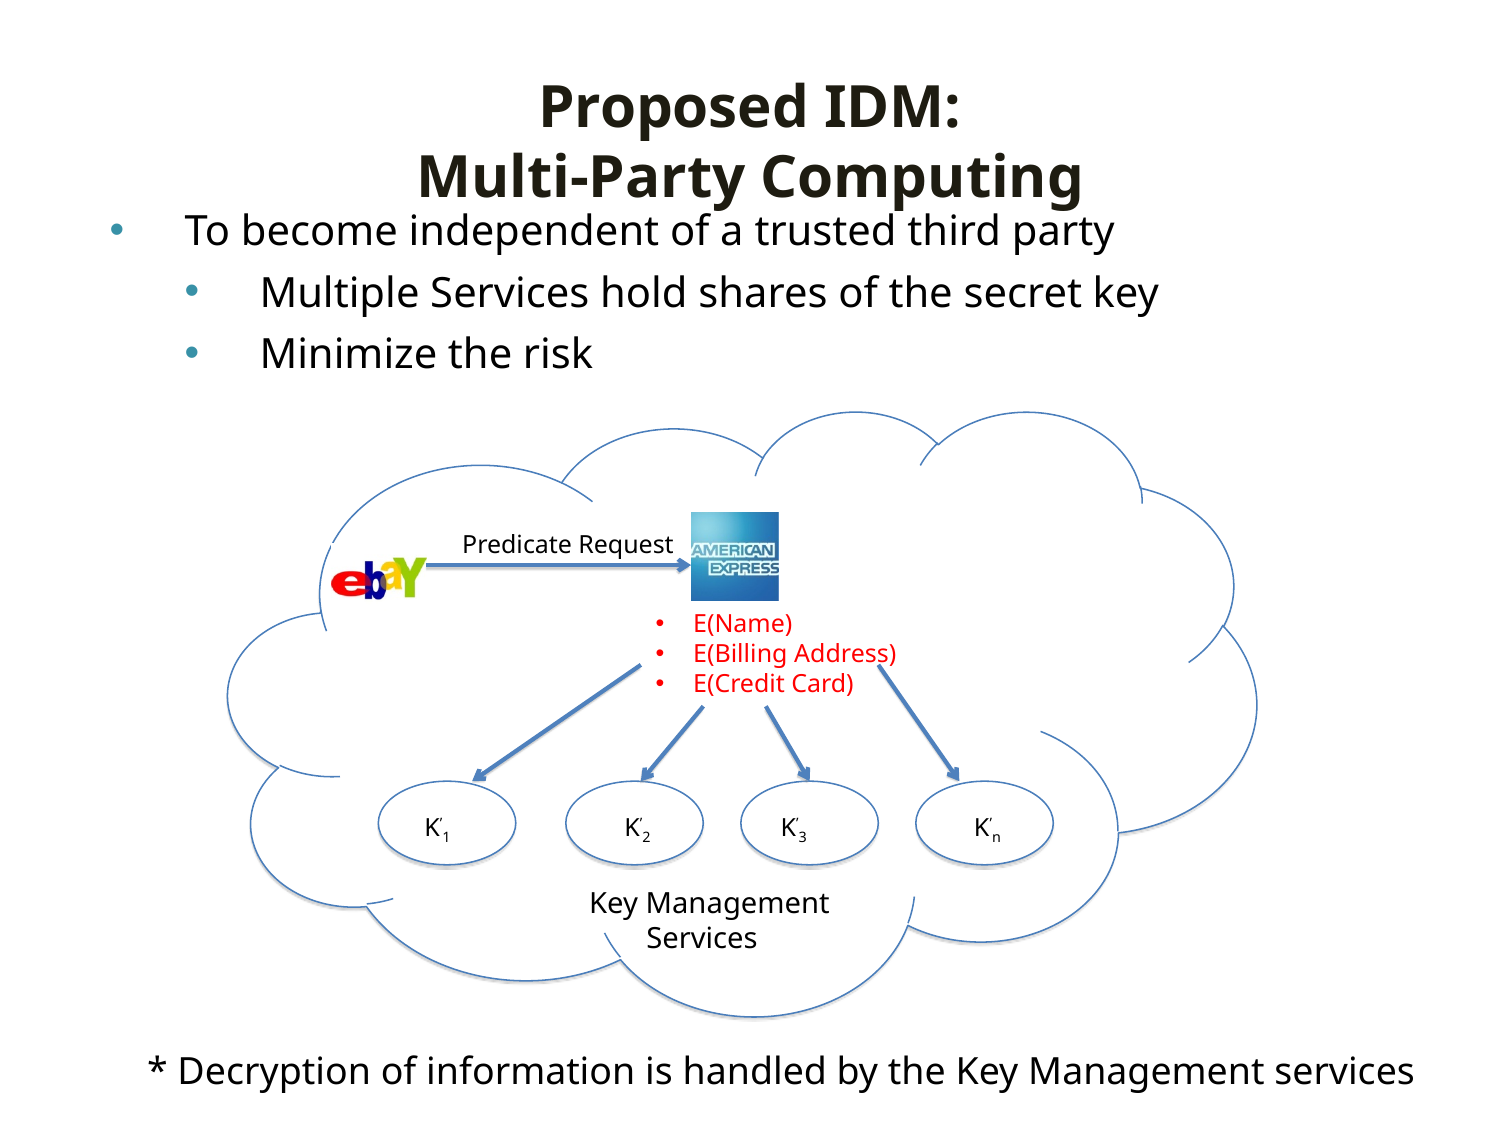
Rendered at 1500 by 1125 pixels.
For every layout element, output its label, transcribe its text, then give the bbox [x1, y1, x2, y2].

picture [690, 512, 779, 601]
text_box K’2 [609, 803, 672, 853]
text_box Predicate Request [445, 521, 685, 564]
text_box [740, 781, 879, 865]
text_box K’n [959, 803, 1022, 853]
text_box [227, 578, 1257, 981]
text_box * Decryption of information is handled by the Key Management services [87, 1039, 1450, 1100]
text_box K’3 [765, 803, 829, 853]
title Proposed IDM: Multi-Party Computing [74, 44, 1426, 196]
text_box [915, 781, 1054, 865]
text_box [565, 783, 704, 865]
text_box [378, 781, 516, 865]
text_box Key Management Services [515, 877, 904, 962]
text_box K’1 [409, 803, 472, 853]
text_box E(Name) E(Billing Address) E(Credit Card) [640, 600, 916, 705]
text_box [471, 664, 642, 782]
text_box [860, 682, 978, 764]
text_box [749, 721, 826, 766]
picture [330, 543, 427, 616]
text_box To become independent of a trusted third party Multiple Services hold shares of the secret key Minimize the risk [50, 196, 1466, 578]
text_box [634, 712, 710, 776]
text_box [622, 962, 886, 1018]
